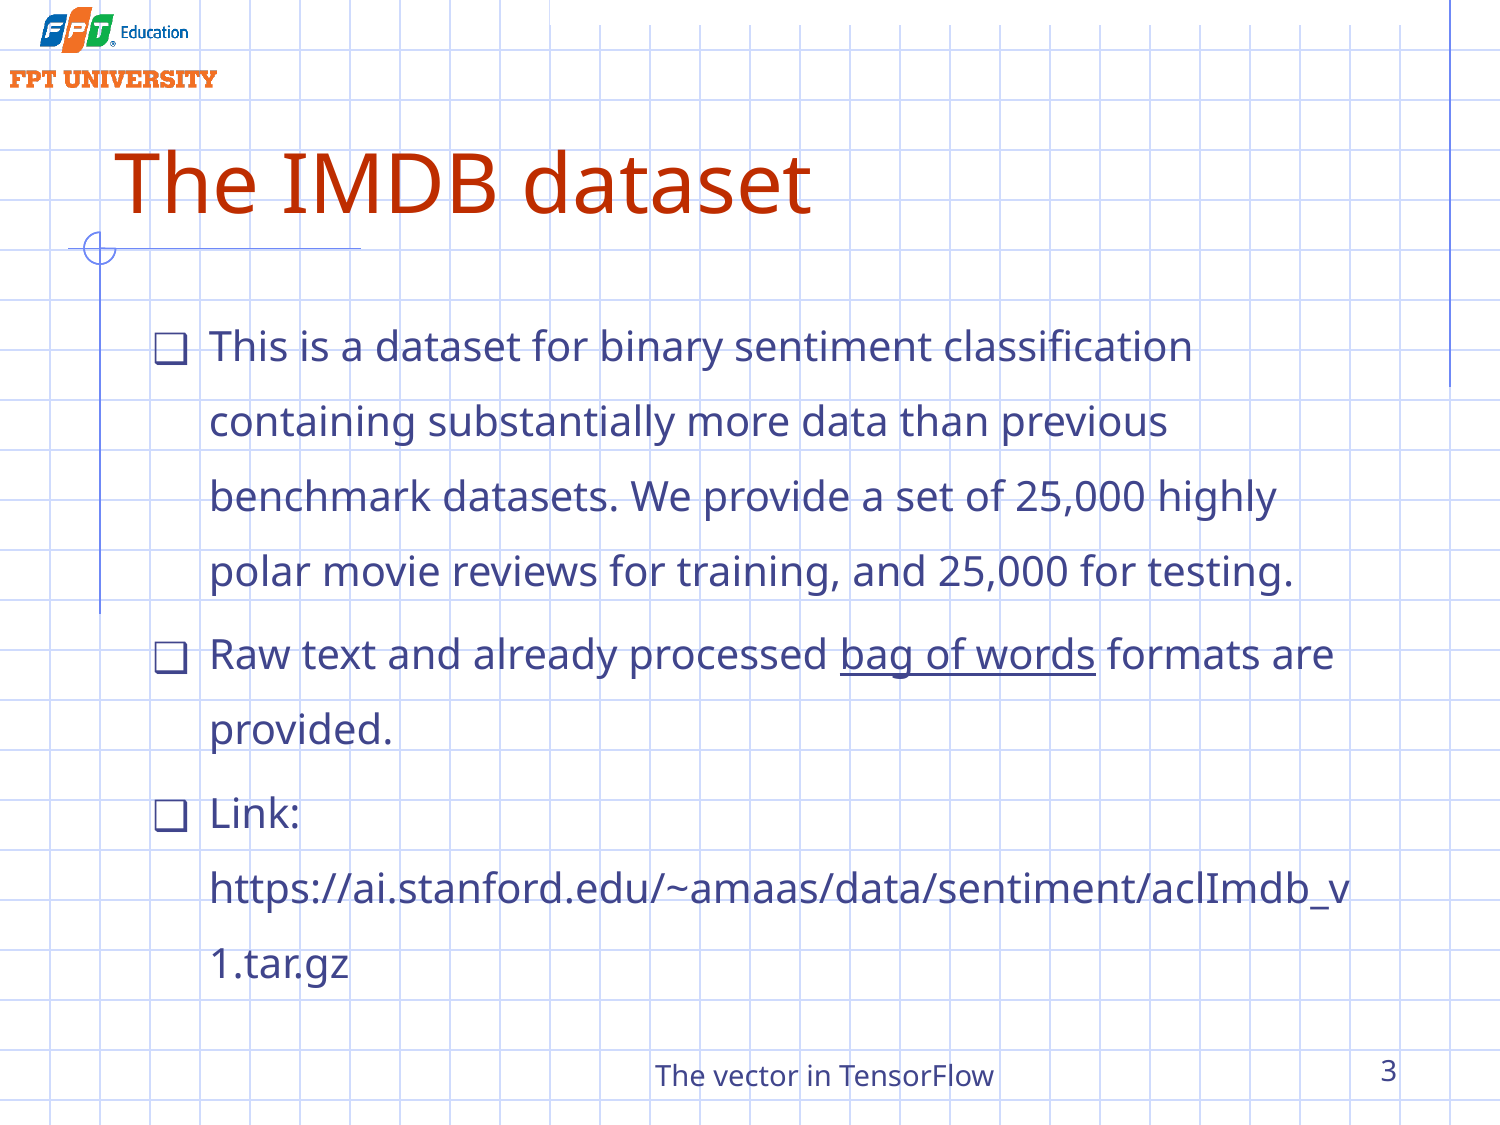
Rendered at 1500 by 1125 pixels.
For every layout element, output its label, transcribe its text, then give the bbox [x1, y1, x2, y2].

picture [10, 6, 217, 88]
list This is a dataset for binary sentiment classification containing substantially more data than previous benchmark datasets. We provide a set of 25,000 highly polar movie reviews for training, and 25,000 for testing. Raw text and already processed bag of words formats are provided. Link: https://ai.stanford.edu/~amaas/data/sentiment/aclImdb_v1.tar.gz [137, 287, 1375, 988]
title The IMDB dataset [99, 50, 1438, 238]
text_box The vector in TensorFlow [587, 1024, 1063, 1100]
text_box 3 [1099, 1024, 1413, 1100]
